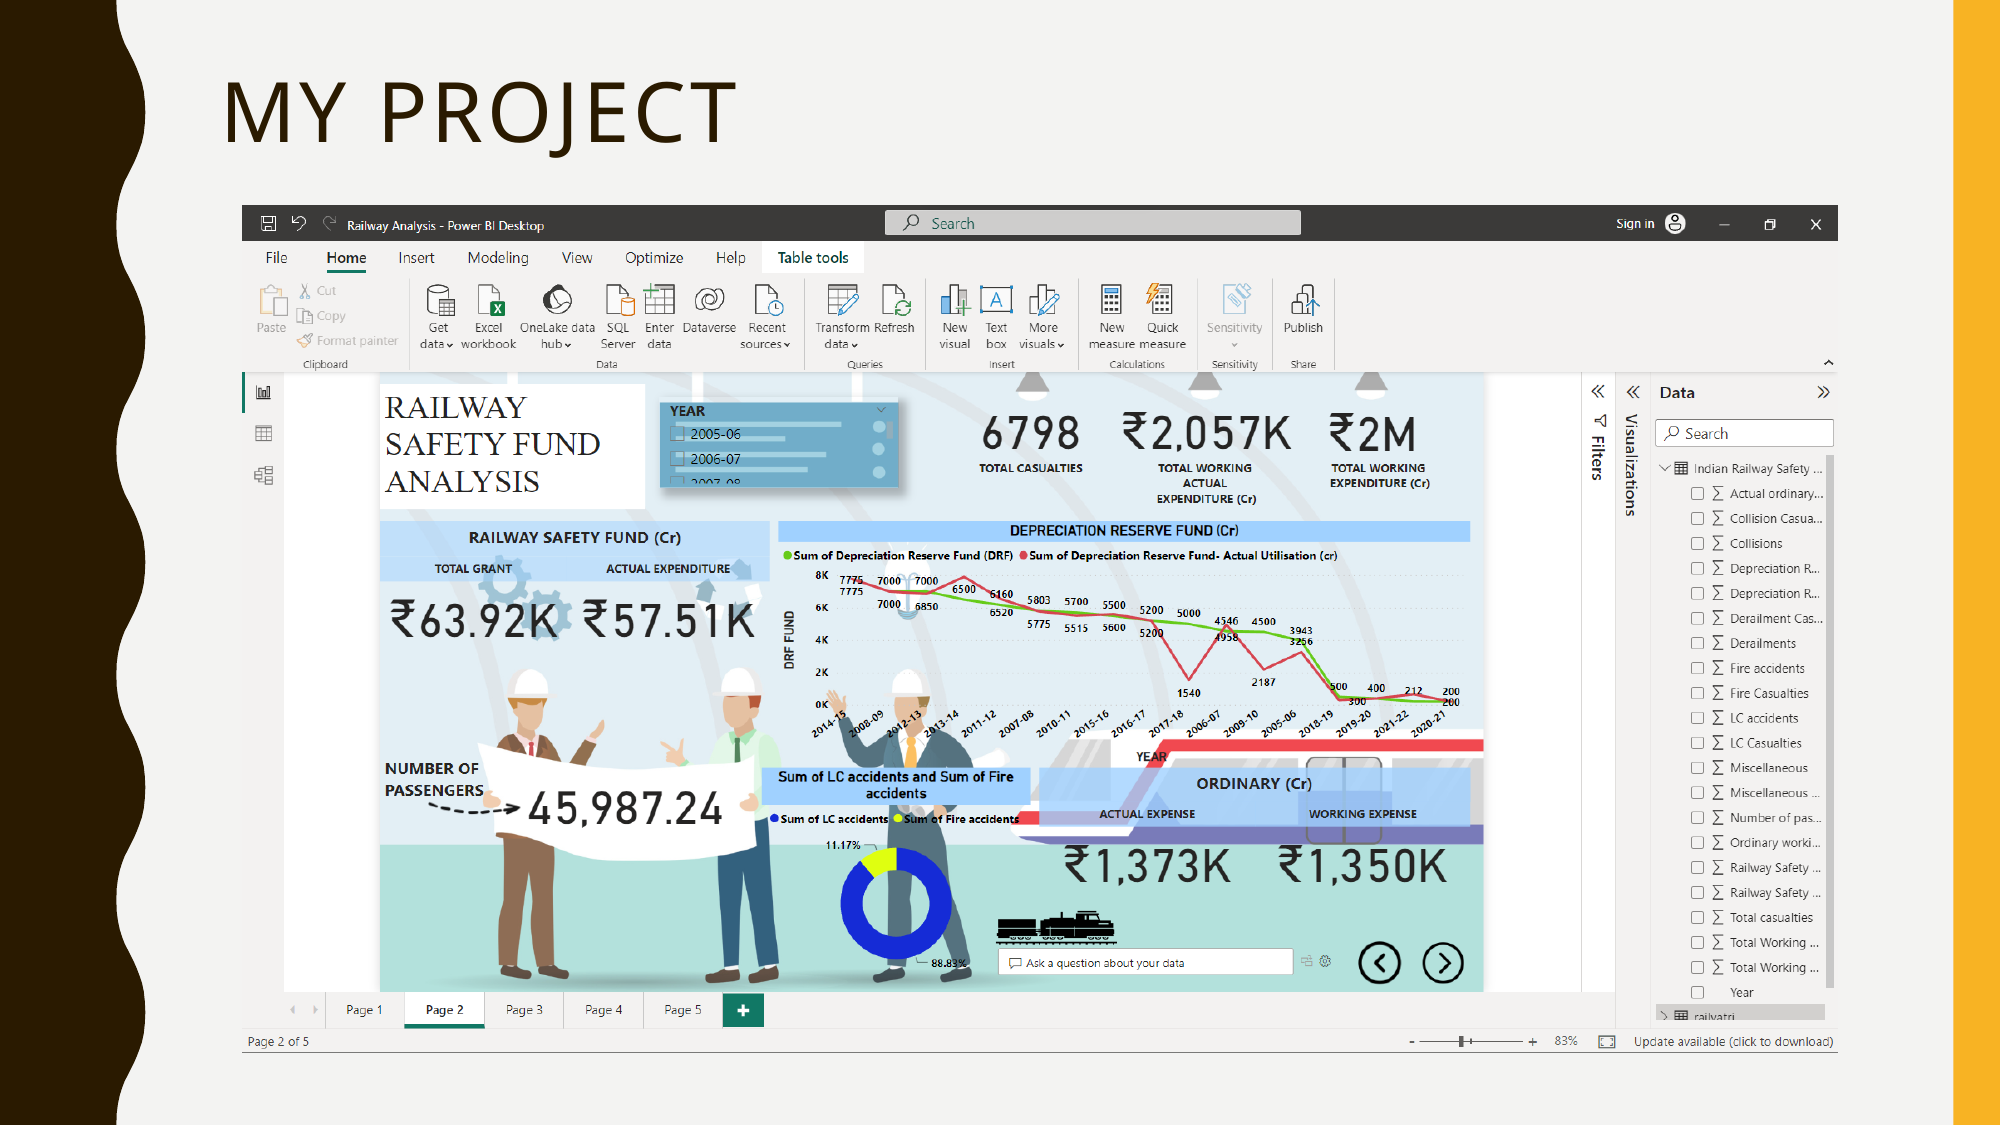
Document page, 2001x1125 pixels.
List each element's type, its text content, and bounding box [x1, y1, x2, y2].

title My project [205, 62, 1875, 308]
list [242, 205, 1838, 1053]
